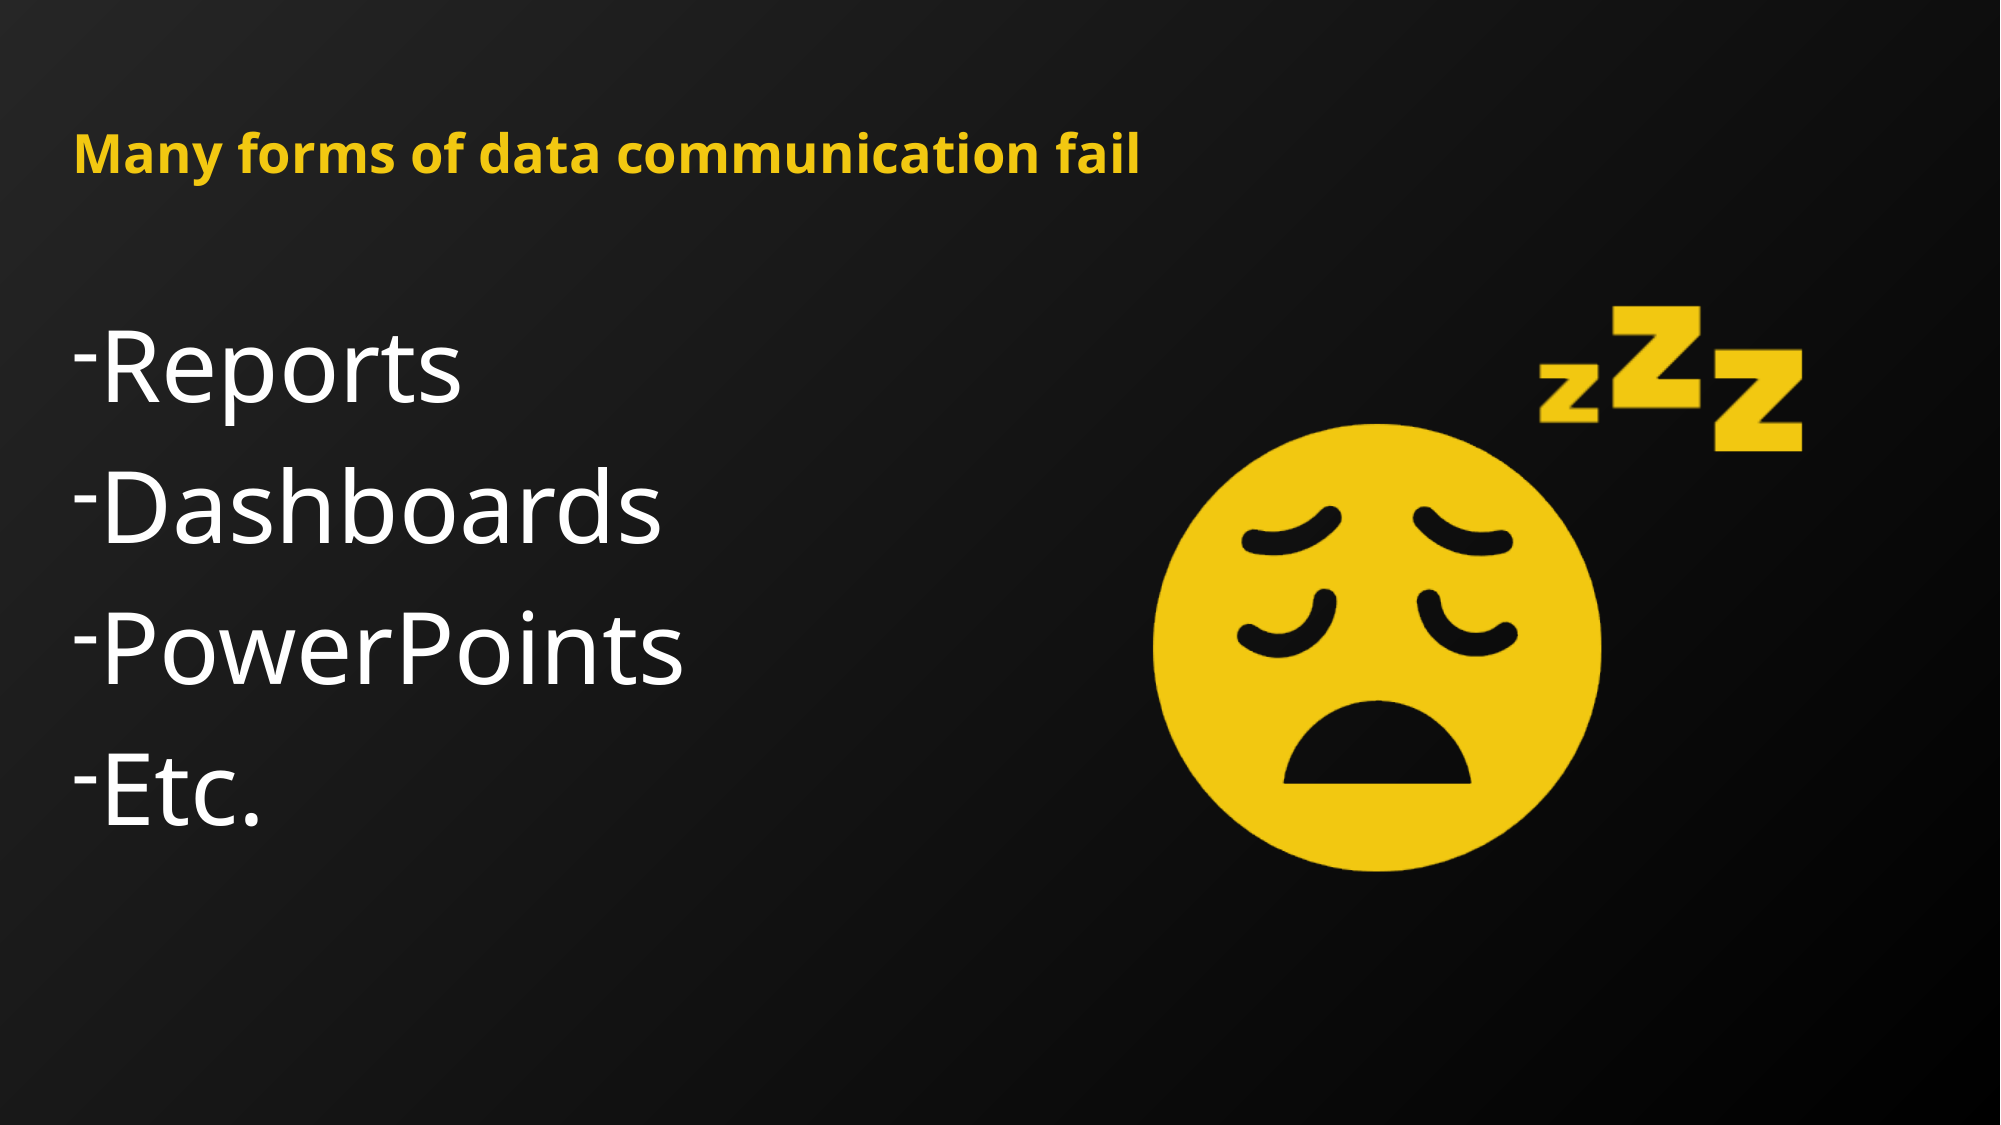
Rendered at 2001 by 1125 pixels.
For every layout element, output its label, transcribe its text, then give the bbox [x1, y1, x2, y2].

picture [1094, 281, 1892, 932]
title Many forms of data communication fail [72, 119, 1928, 256]
list Reports Dashboards PowerPoints Etc. [72, 302, 1928, 994]
